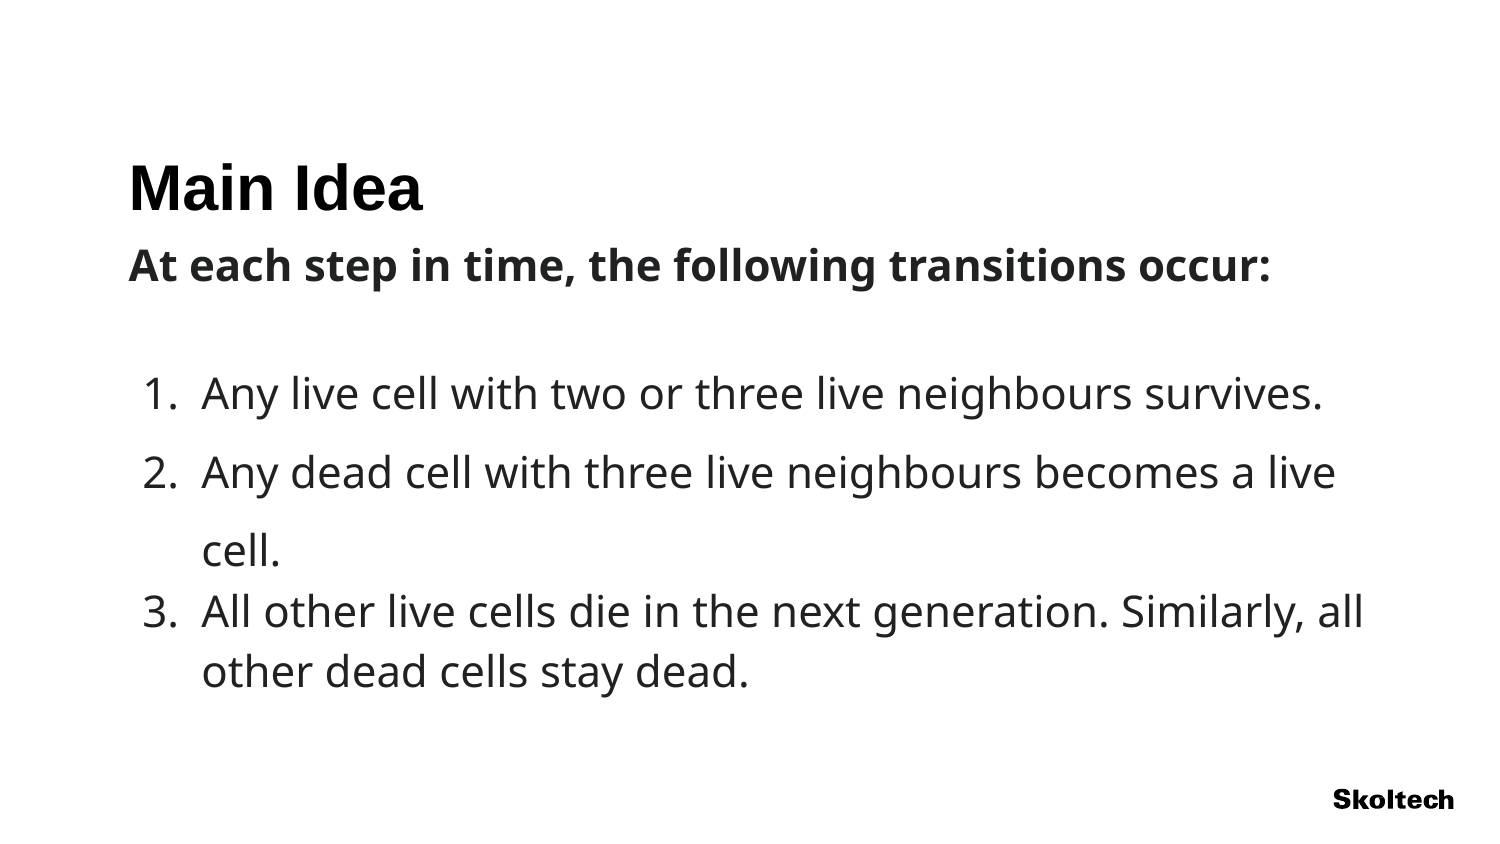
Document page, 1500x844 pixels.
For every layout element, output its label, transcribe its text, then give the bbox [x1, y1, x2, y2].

list At each step in time, the following transitions occur: Any live cell with two or three live neighbours survives. Any dead cell with three live neighbours becomes a live cell. All other live cells die in the next generation. Similarly, all other dead cells stay dead. [38, 201, 1437, 762]
title Main Idea [120, 150, 1500, 245]
